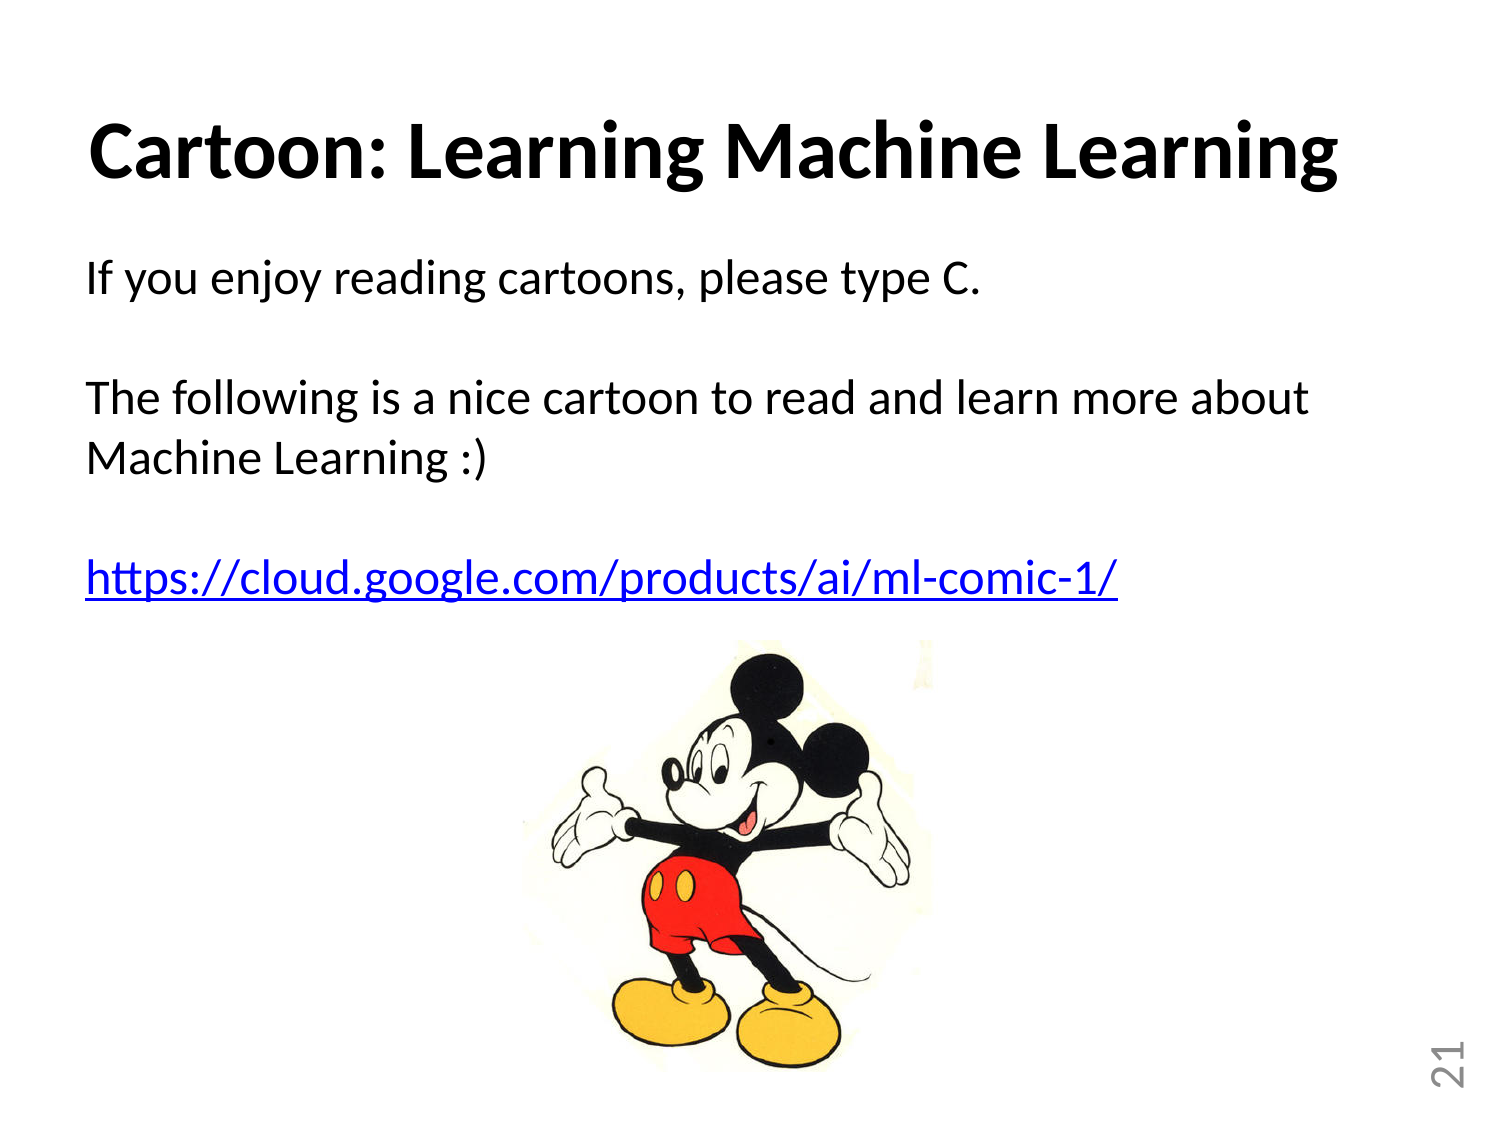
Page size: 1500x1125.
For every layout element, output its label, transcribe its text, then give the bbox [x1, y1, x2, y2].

text_box Cartoon: Learning Machine Learning [74, 87, 1438, 203]
picture [437, 639, 1014, 1072]
text_box If you enjoy reading cartoons, please type C. The following is a nice cartoon to read and learn more about Machine Learning :) https://cloud.google.com/products/ai/ml-comic-1/ [70, 237, 1434, 673]
slide_number 21 [1412, 1025, 1475, 1125]
